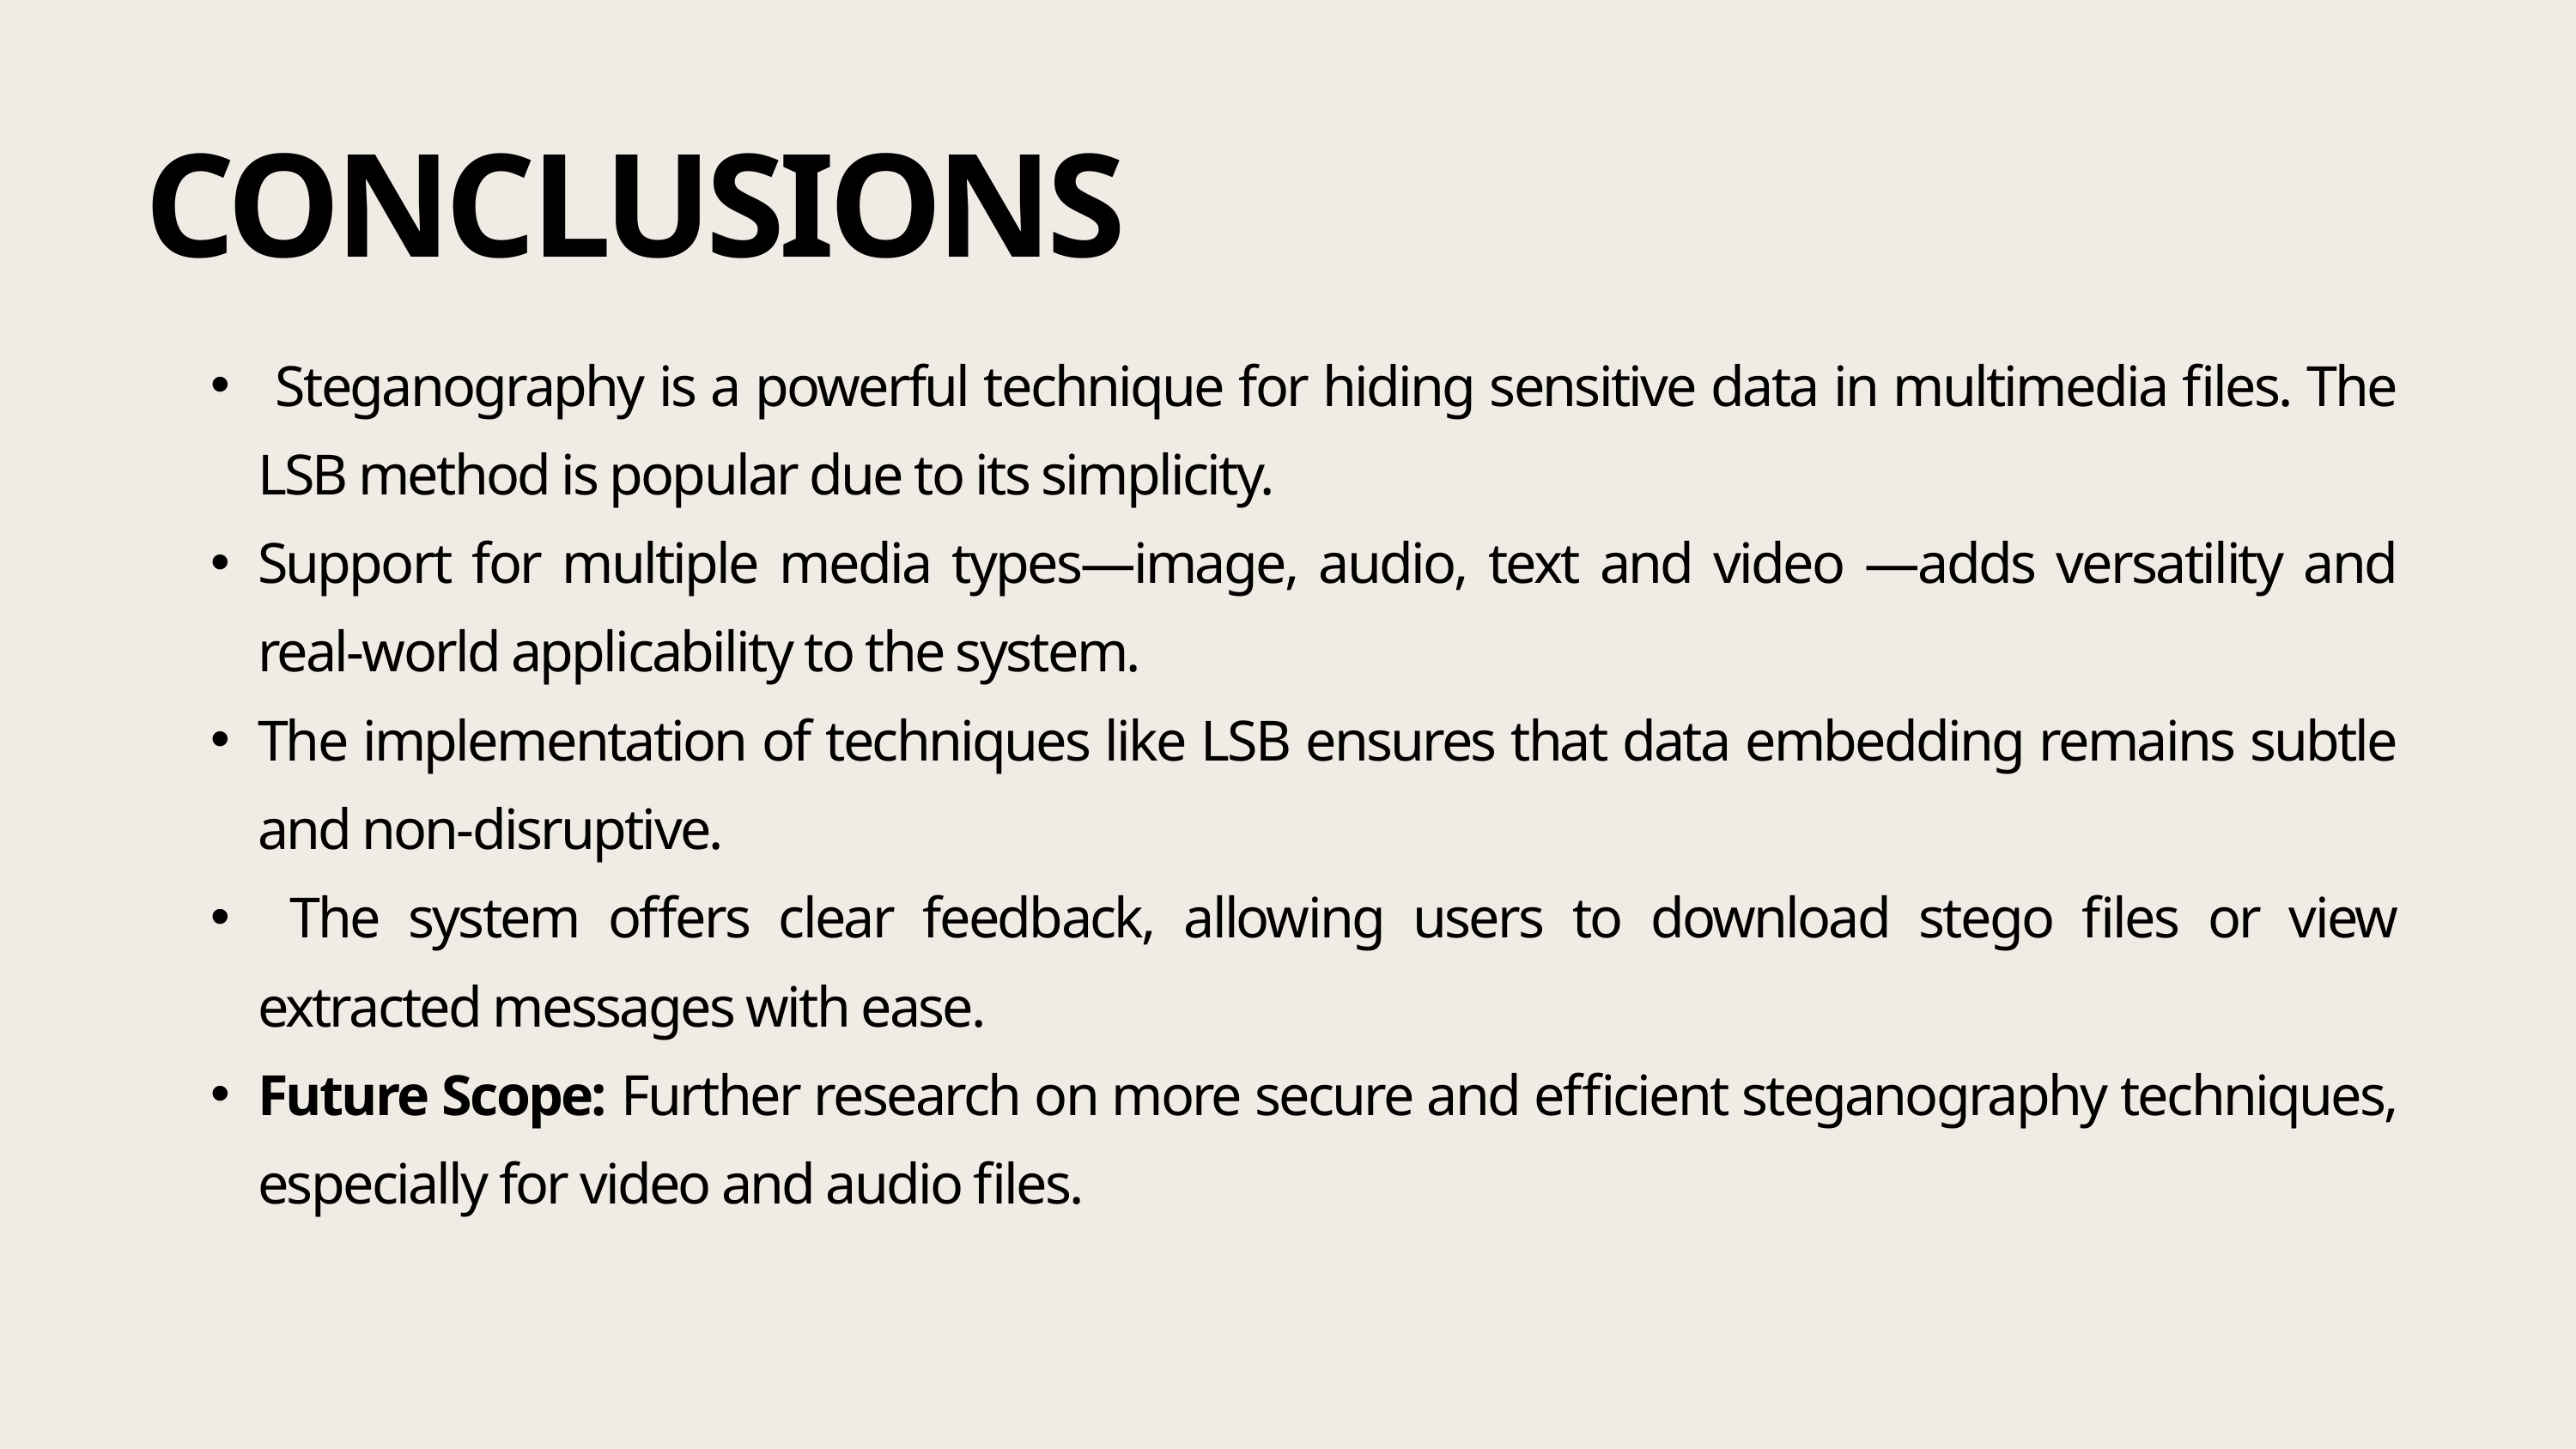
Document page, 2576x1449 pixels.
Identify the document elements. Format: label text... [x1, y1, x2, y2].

text_box Steganography is a powerful technique for hiding sensitive data in multimedia files. The LSB method is popular due to its simplicity. Support for multiple media types—image, audio, text and video —adds versatility and real-world applicability to the system. The implementation of techniques like LSB ensures that data embedding remains subtle and non-disruptive. The system offers clear feedback, allowing users to download stego files or view extracted messages with ease. Future Scope: Further research on more secure and efficient steganography techniques, especially for video and audio files. [163, 328, 2397, 1216]
text_box CONCLUSIONS [144, 142, 1252, 287]
